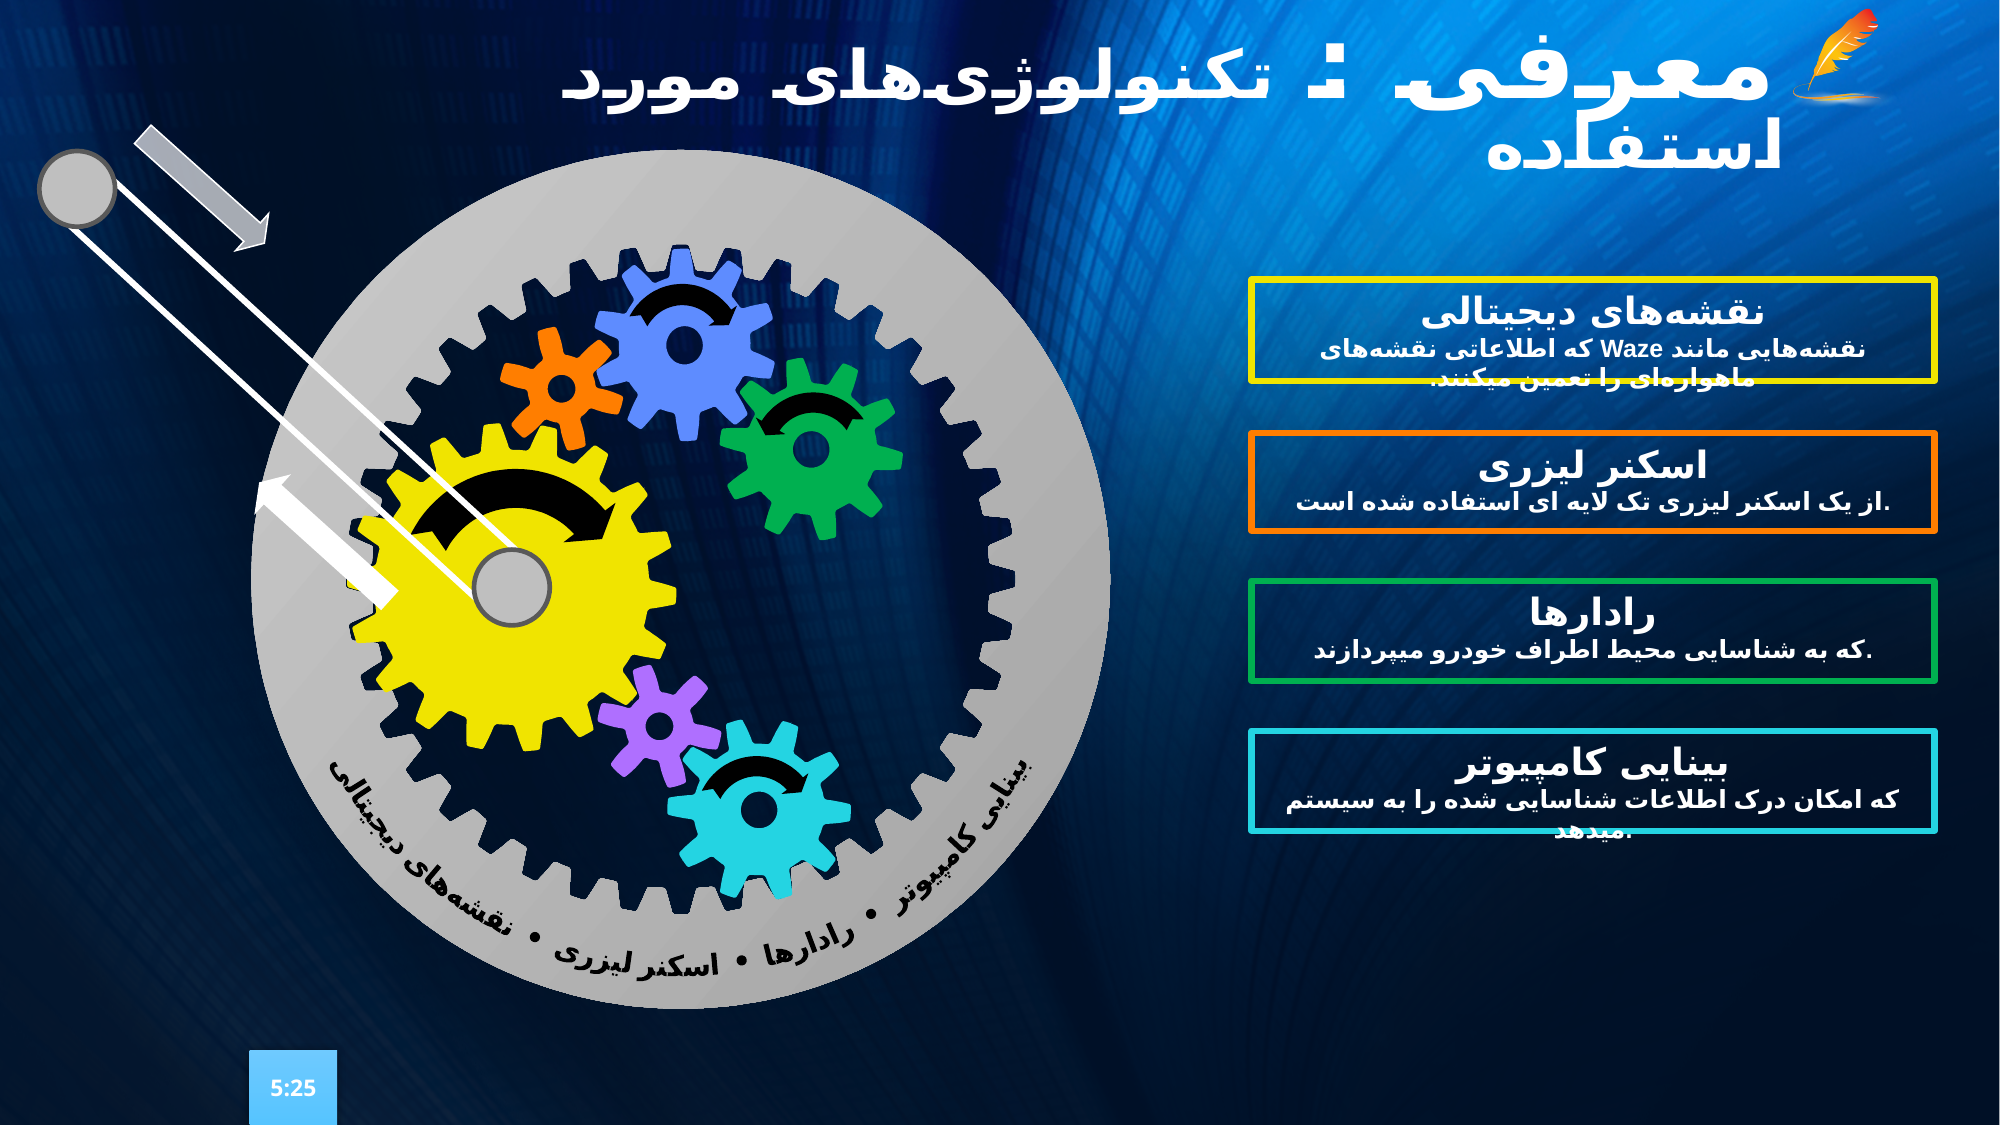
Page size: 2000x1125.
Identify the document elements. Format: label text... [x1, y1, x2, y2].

text_box بینایی کامپیوتر که امکان درک اطلاعات شناسایی شده را به سیستم میدهد. [1251, 730, 1935, 831]
text_box اسکنر لیزری از یک اسکنر لیزری تک لایه ای استفاده شده است. [1251, 433, 1935, 531]
text_box [38, 150, 116, 228]
text_box [134, 125, 251, 251]
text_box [668, 717, 850, 903]
picture [0, 0, 2000, 1125]
title معرفی : تکنولوژی‌های مورد استفاده [487, 1, 1914, 190]
text_box رادارها که به شناسایی محیط اطراف خودرو میپردازند. [1251, 580, 1935, 681]
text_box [720, 357, 902, 542]
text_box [348, 422, 676, 753]
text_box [251, 149, 1111, 1009]
picture [1793, 5, 1899, 111]
text_box [70, 181, 251, 393]
footer 5:25 [249, 1050, 338, 1125]
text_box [594, 248, 776, 443]
text_box نقشه‌های دیجیتالی نقشه‌هایی مانند Waze که اطلاعاتی نقشه‌های ماهواره‌ای را تعمین میکنند. [1251, 279, 1935, 381]
